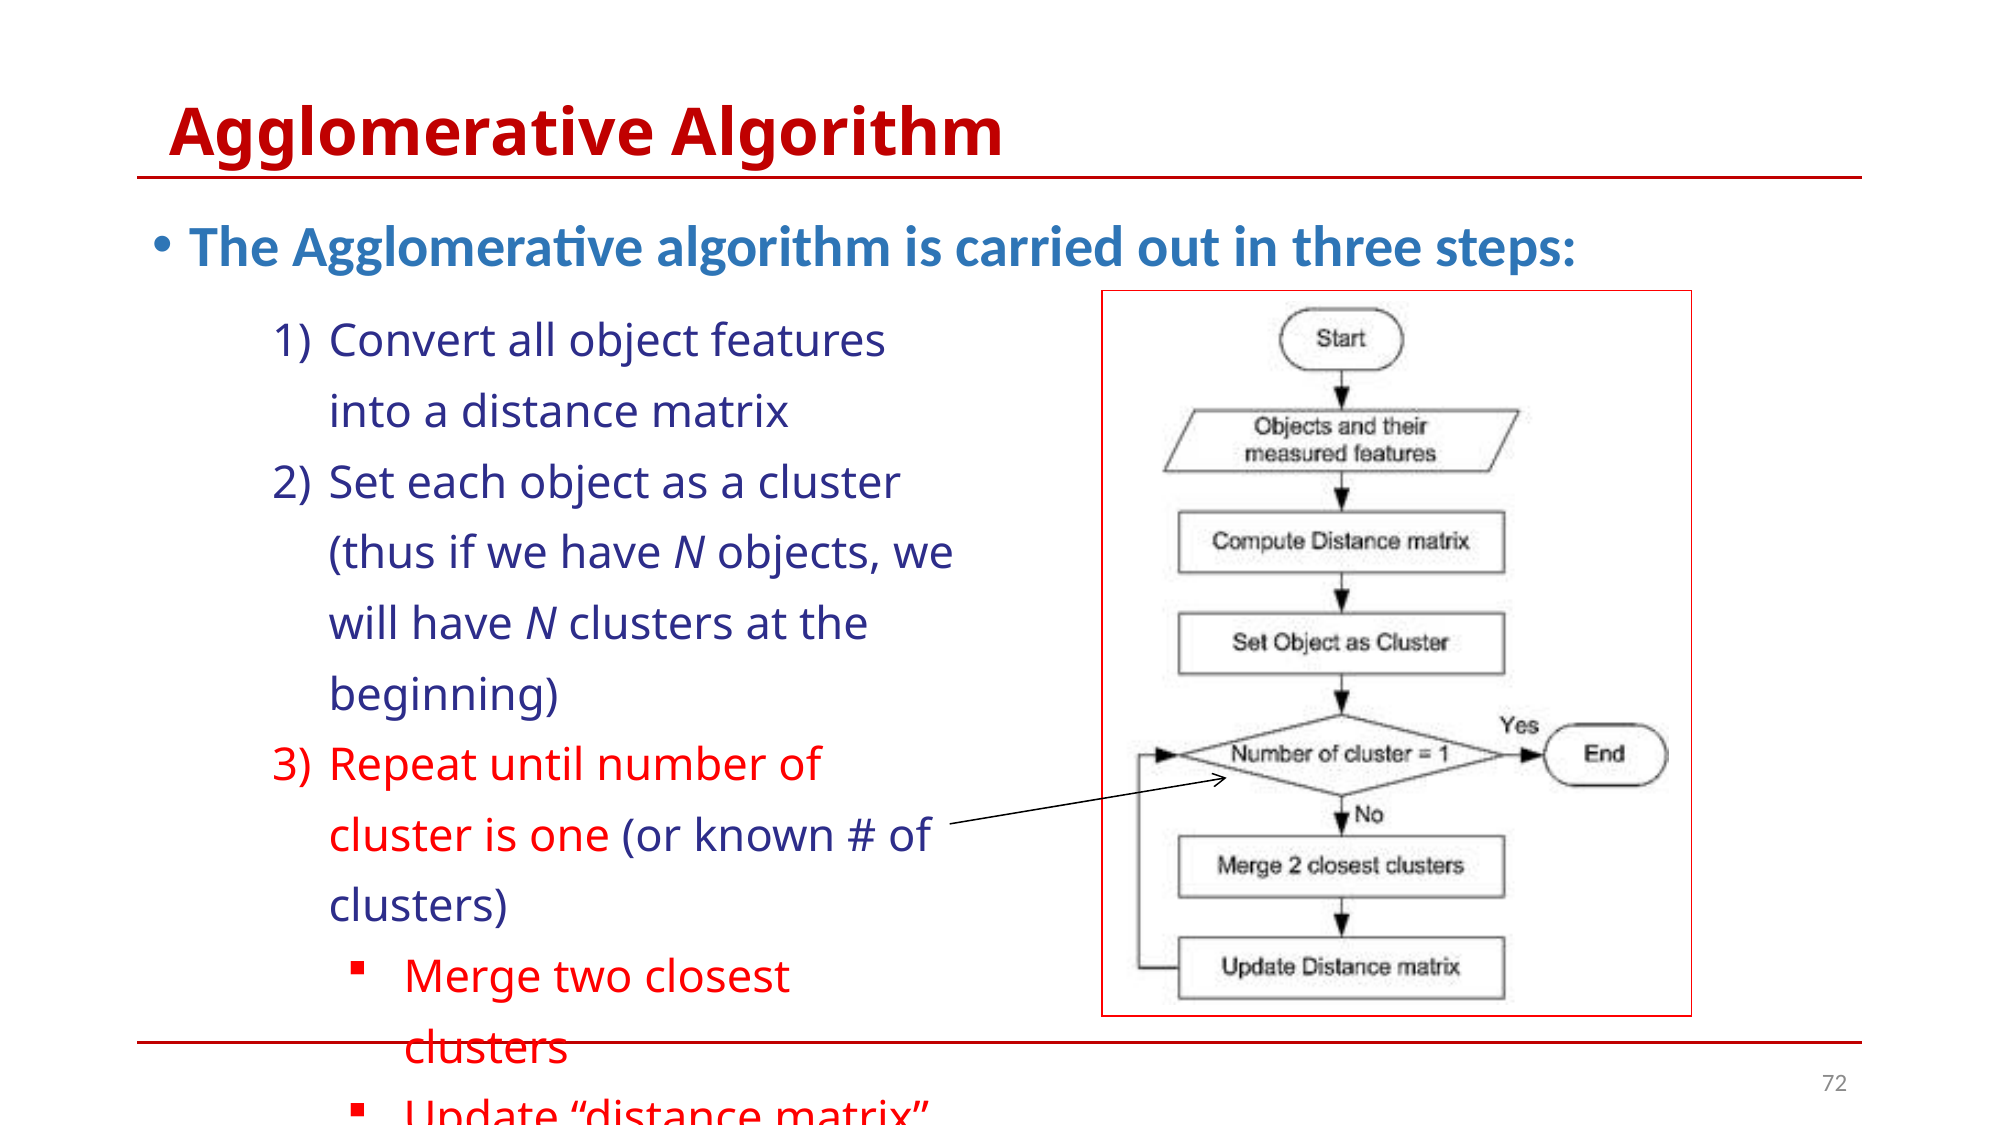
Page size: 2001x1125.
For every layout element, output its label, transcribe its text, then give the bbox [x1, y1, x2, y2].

slide_number 72 [1412, 1051, 1863, 1111]
text_box [1102, 290, 1692, 1017]
text_box Convert all object features into a distance matrix Set each object as a cluster (thus if we have N objects, we will have N clusters at the beginning) Repeat until number of cluster is one (or known # of clusters) Merge two closest clusters Update “distance matrix” [257, 287, 972, 1125]
list The Agglomerative algorithm is carried out in three steps: [137, 208, 1863, 1014]
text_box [949, 777, 1227, 824]
title Agglomerative Algorithm [137, 90, 1863, 178]
picture [1097, 301, 1669, 1005]
